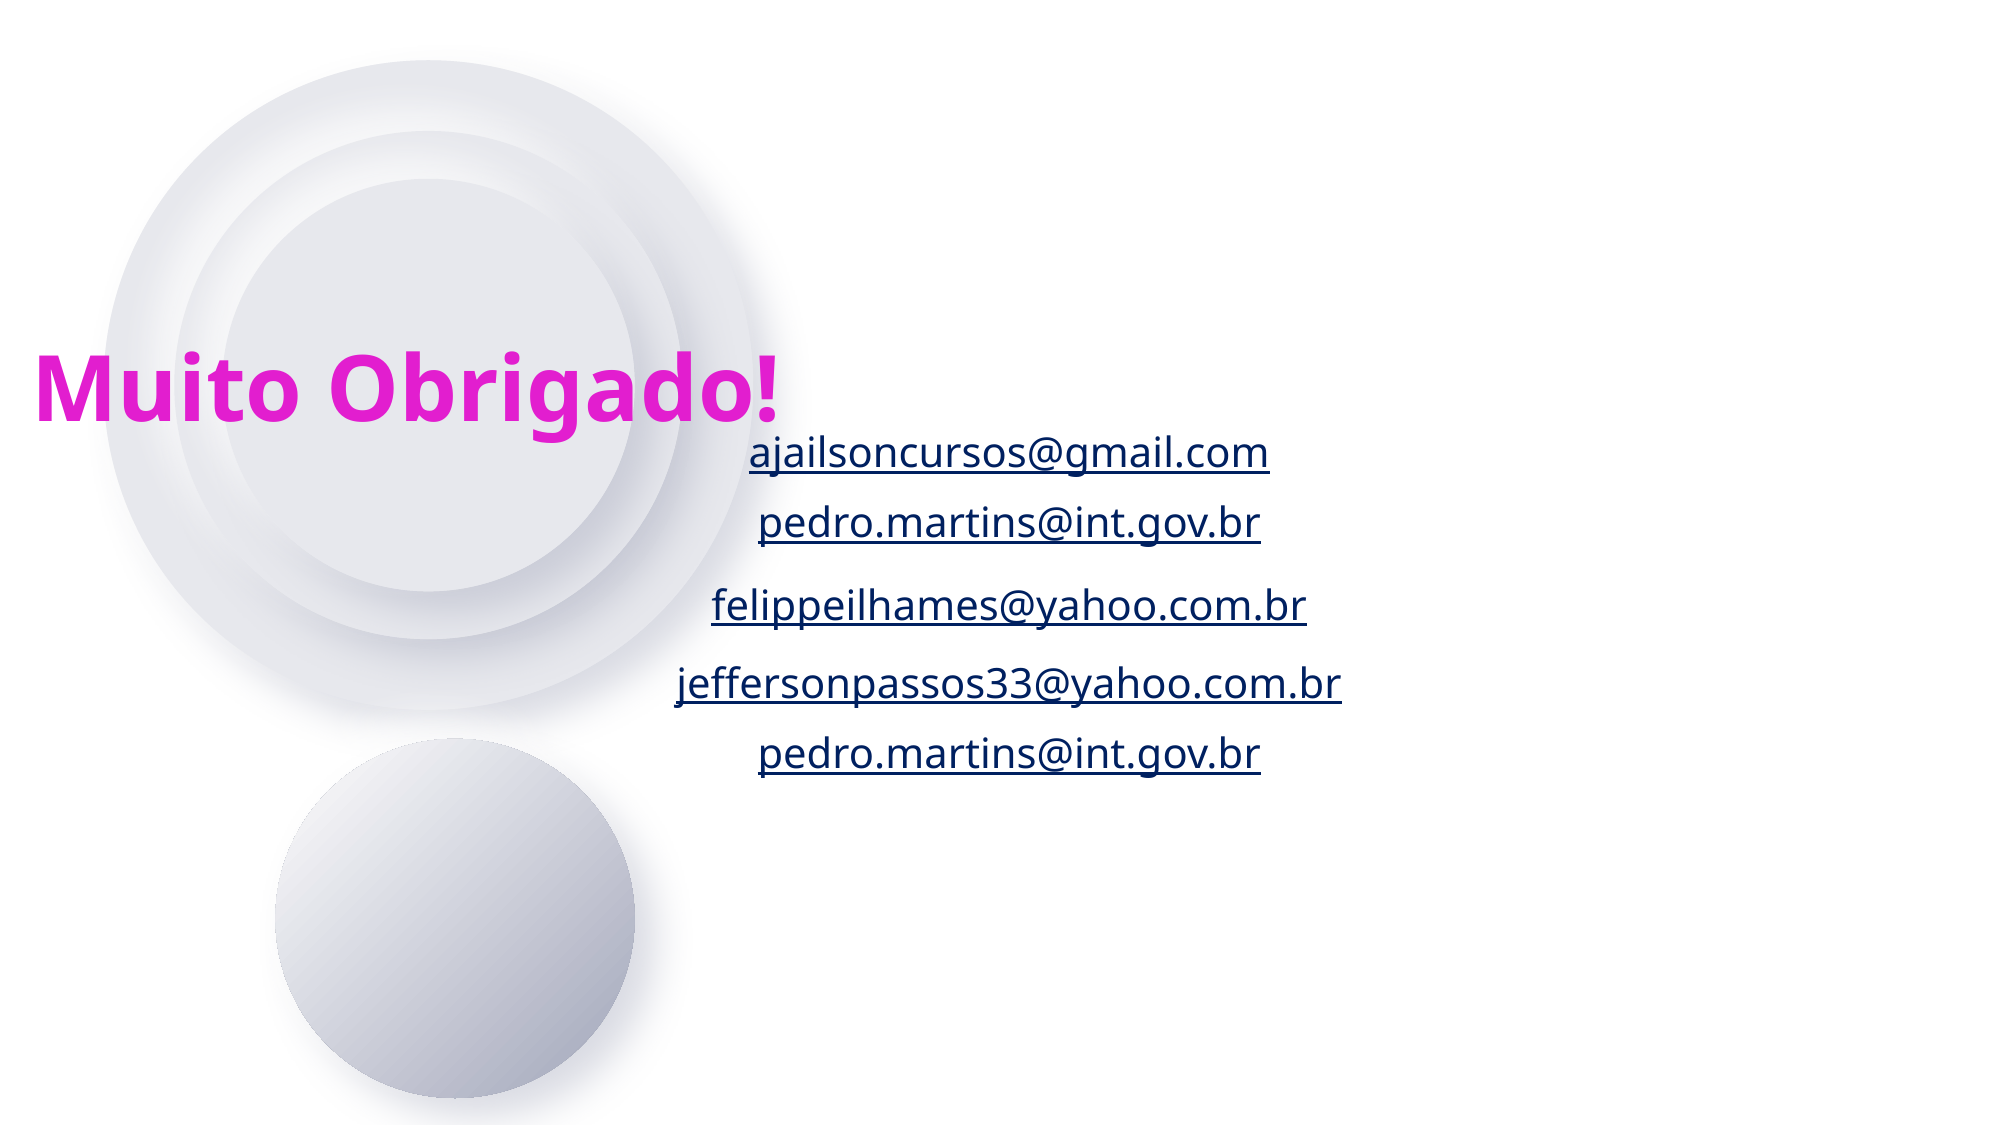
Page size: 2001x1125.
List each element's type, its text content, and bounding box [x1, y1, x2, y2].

text_box pedro.martins@int.gov.br [754, 488, 1424, 554]
text_box Muito Obrigado! [31, 329, 103, 440]
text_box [222, 178, 635, 592]
text_box pedro.martins@int.gov.br [594, 719, 1424, 785]
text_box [103, 60, 754, 710]
text_box ajailsoncursos@gmail.com [754, 418, 1424, 484]
text_box jeffersonpassos33@yahoo.com.br [594, 648, 1424, 714]
text_box Muito Obrigado! [754, 329, 782, 418]
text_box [174, 130, 683, 640]
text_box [275, 738, 635, 1098]
text_box felippeilhames@yahoo.com.br [754, 570, 1424, 636]
